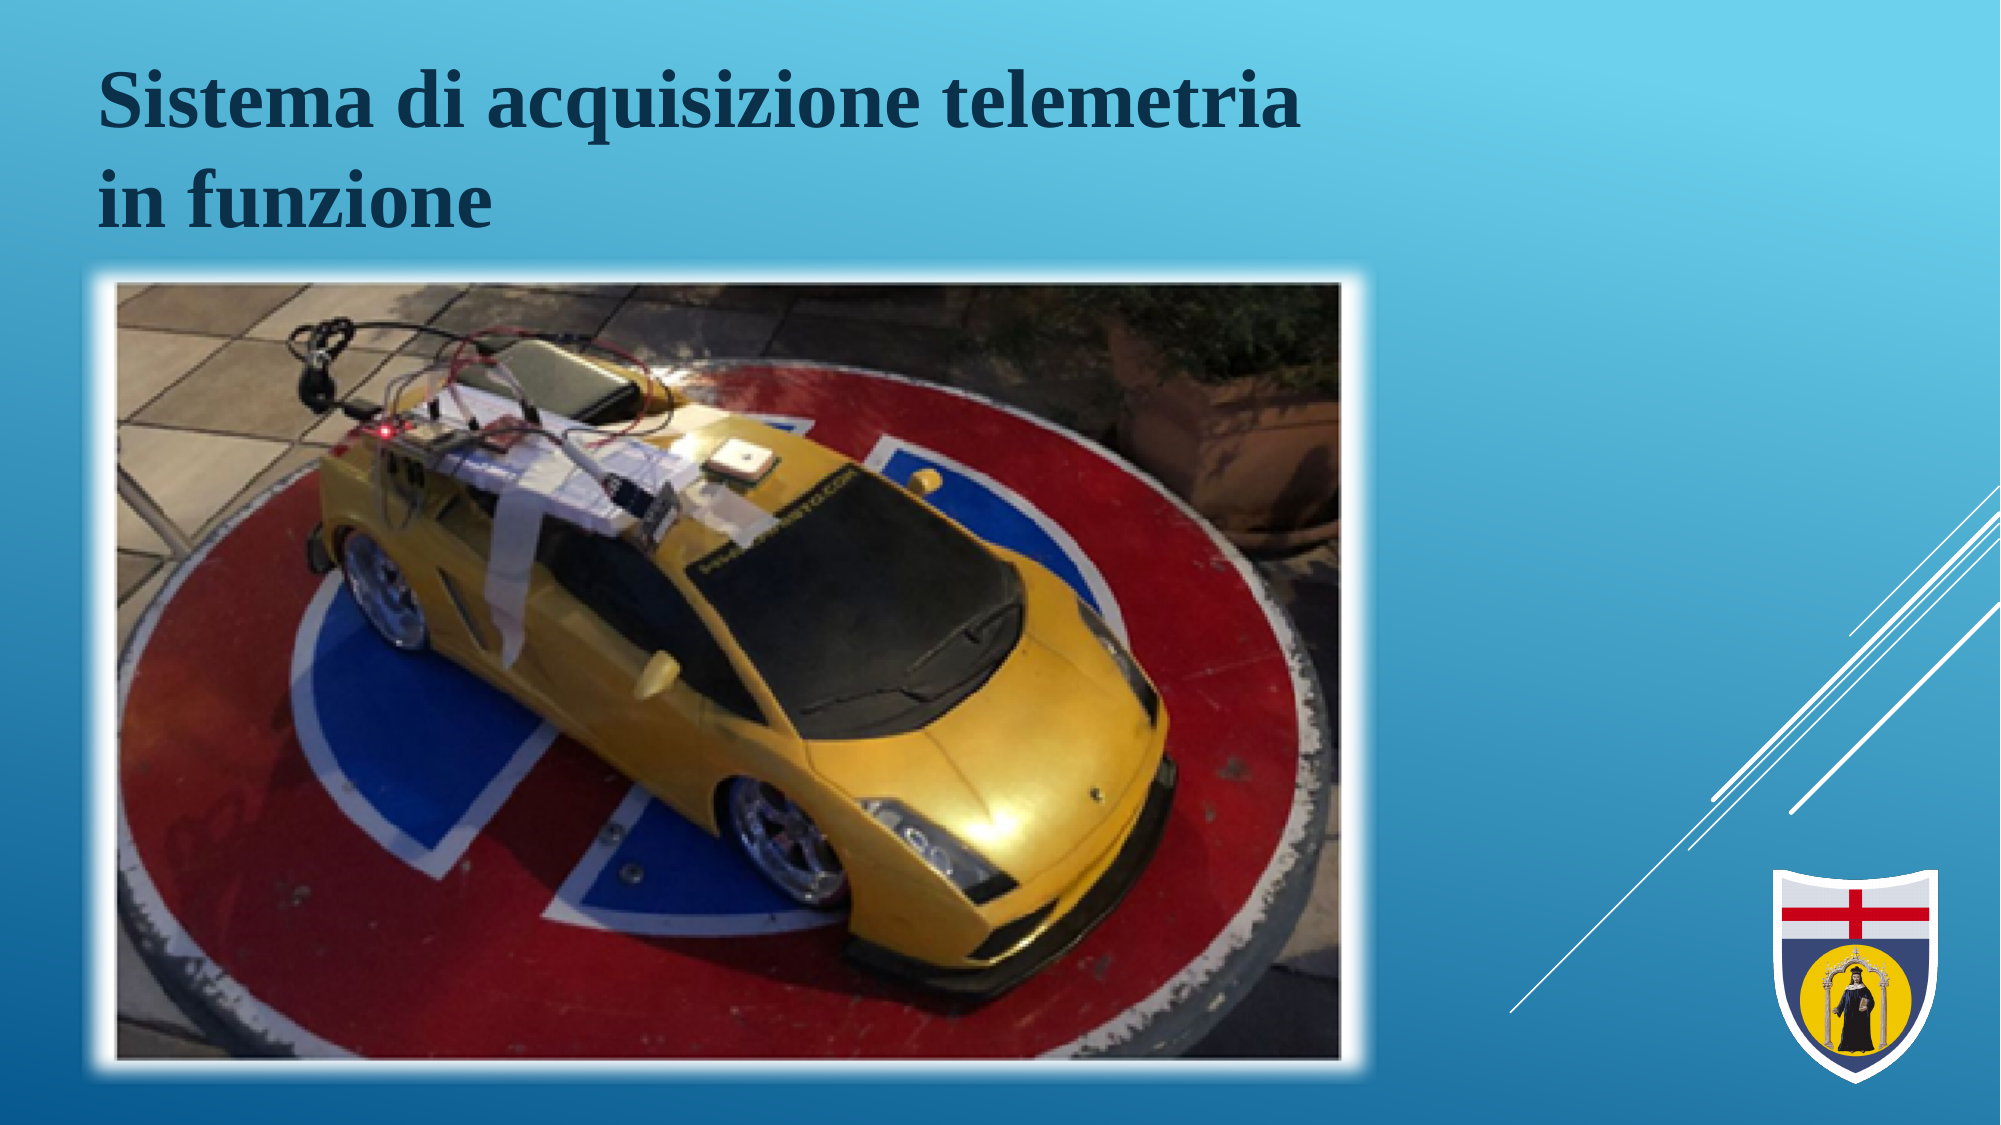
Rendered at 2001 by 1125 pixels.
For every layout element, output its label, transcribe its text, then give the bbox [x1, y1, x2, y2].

picture [75, 253, 1383, 1089]
text_box Sistema di acquisizione telemetria in funzione [82, 36, 1340, 252]
picture [1546, 865, 2001, 1086]
